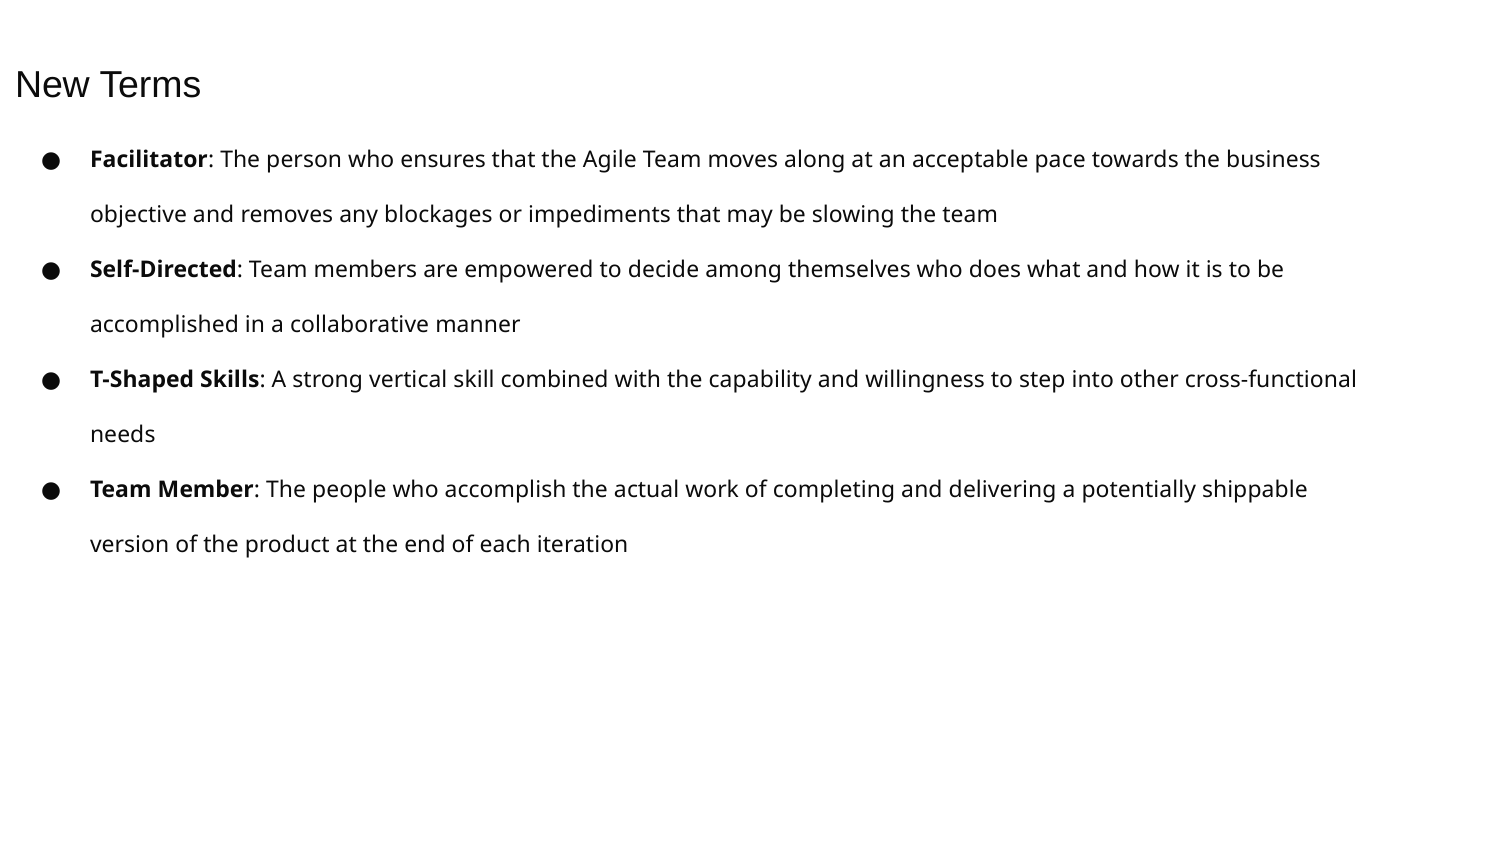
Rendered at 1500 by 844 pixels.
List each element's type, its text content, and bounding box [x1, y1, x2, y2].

text_box New Terms Facilitator: The person who ensures that the Agile Team moves along at an acceptable pace towards the business objective and removes any blockages or impediments that may be slowing the team Self-Directed: Team members are empowered to decide among themselves who does what and how it is to be accomplished in a collaborative manner T-Shaped Skills: A strong vertical skill combined with the capability and willingness to step into other cross-functional needs Team Member: The people who accomplish the actual work of completing and delivering a potentially shippable version of the product at the end of each iteration [0, 0, 1387, 572]
